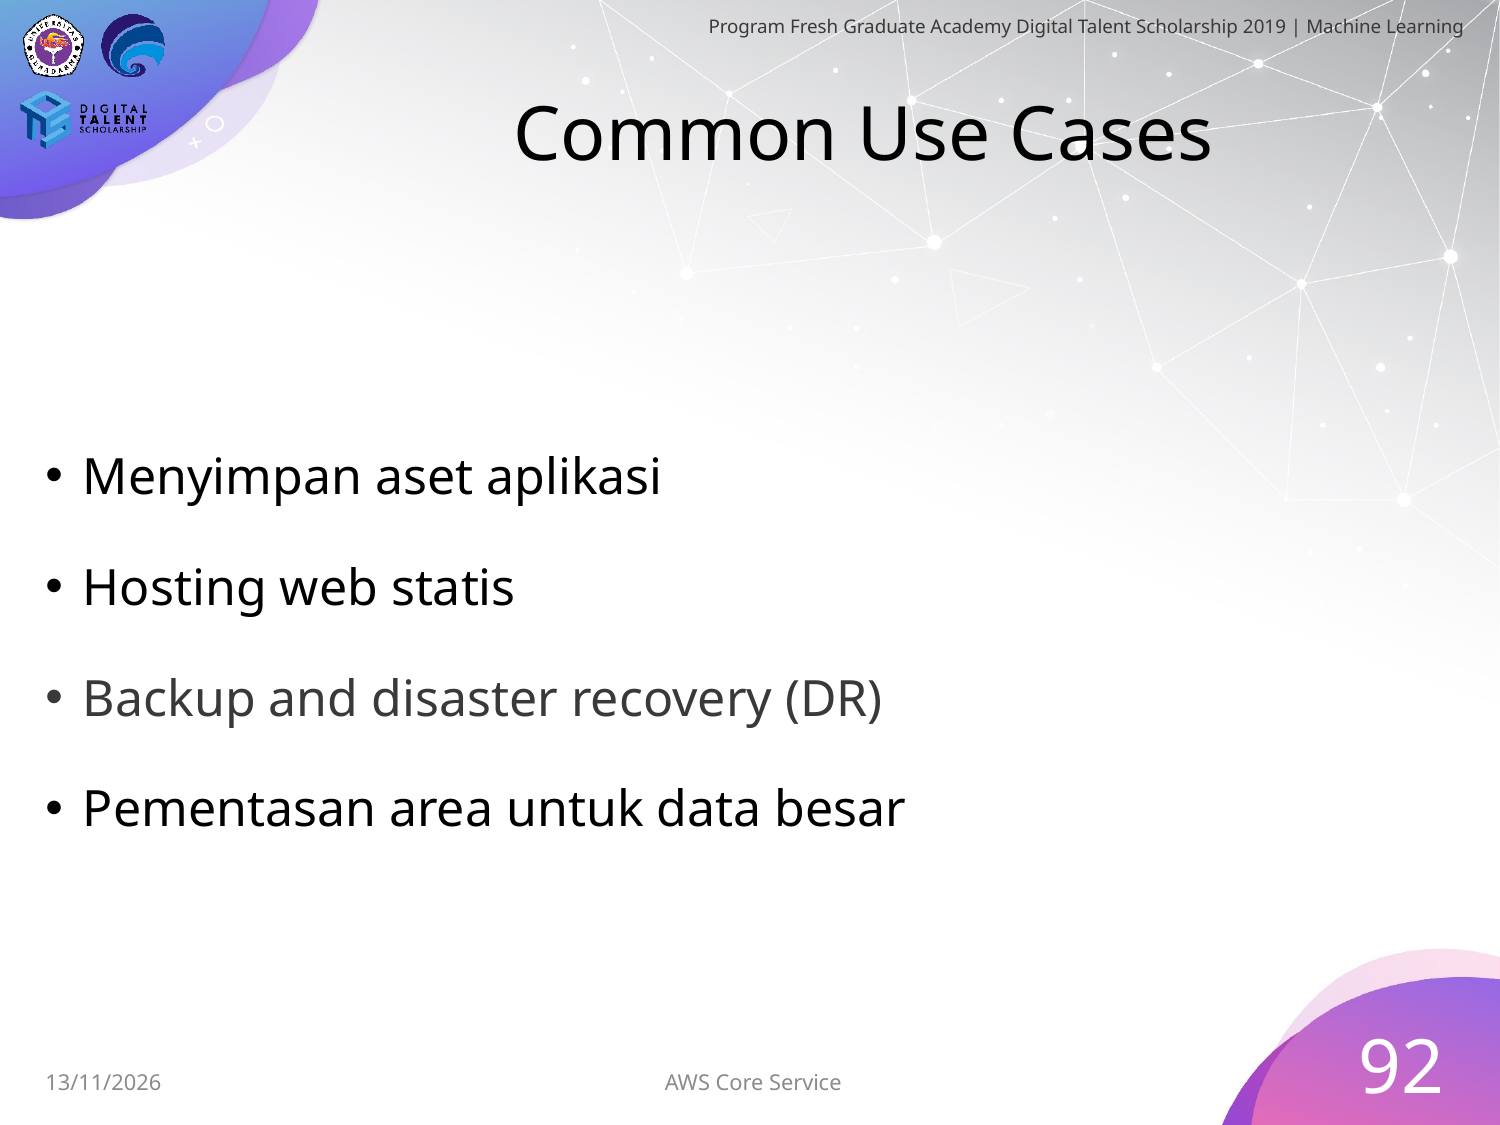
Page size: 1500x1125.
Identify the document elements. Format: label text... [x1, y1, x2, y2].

slide_number 92 [1327, 1025, 1477, 1115]
title Common Use Cases [271, 66, 1477, 207]
picture [0, 0, 1500, 1125]
footer AWS Core Service [386, 1053, 1121, 1114]
list Menyimpan aset aplikasi Hosting web statis Backup and disaster recovery (DR) Pementasan area untuk data besar [30, 238, 1477, 1014]
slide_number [30, 1053, 272, 1114]
